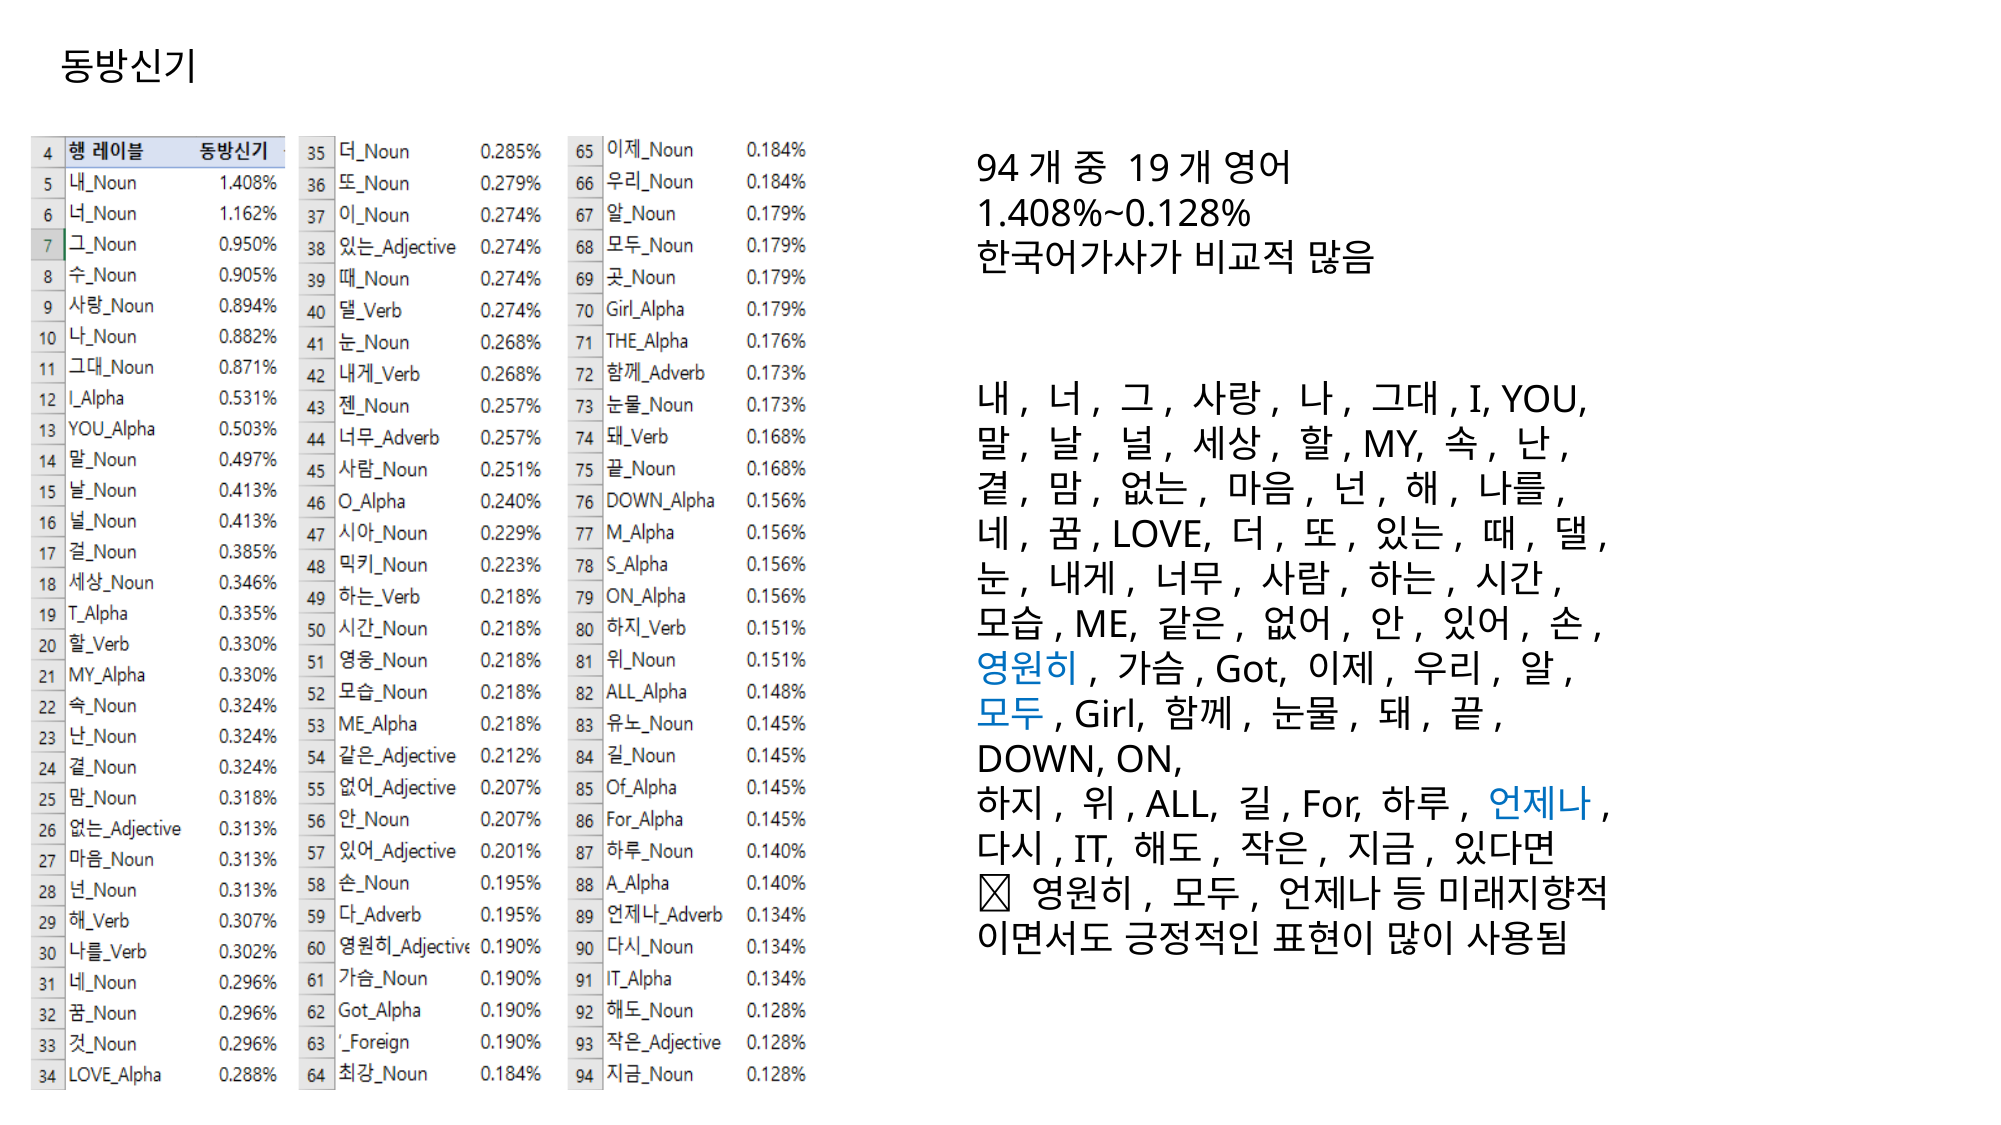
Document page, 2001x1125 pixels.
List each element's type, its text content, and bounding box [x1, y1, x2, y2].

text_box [298, 136, 550, 1090]
text_box 동방신기 [45, 35, 278, 95]
text_box 94개 중 19개 영어 1.408%~0.128% 한국어가사가 비교적 많음 [961, 136, 1449, 287]
text_box 내, 너, 그, 사랑, 나, 그대, I, YOU, 말, 날, 널, 세상, 할, MY, 속, 난, 곁, 맘, 없는, 마음, 넌, 해, 나를, 네, 꿈, LOVE, 더, 또, 있는, 때, 댈, 눈, 내게, 너무, 사람, 하는, 시간, 모습, ME, 같은, 없어, 안, 있어, 손, 영원히, 가슴, Got, 이제, 우리, 알, 모두, Girl, 함께, 눈물, 돼, 끝, DOWN, ON, 하지, 위, ALL, 길, For, 하루, 언제나, 다시, IT, 해도, 작은, 지금, 있다면  영원히, 모두, 언제나 등 미래지향적 이면서도 긍정적인 표현이 많이 사용됨 [961, 367, 1653, 967]
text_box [30, 136, 286, 1090]
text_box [567, 136, 817, 1090]
